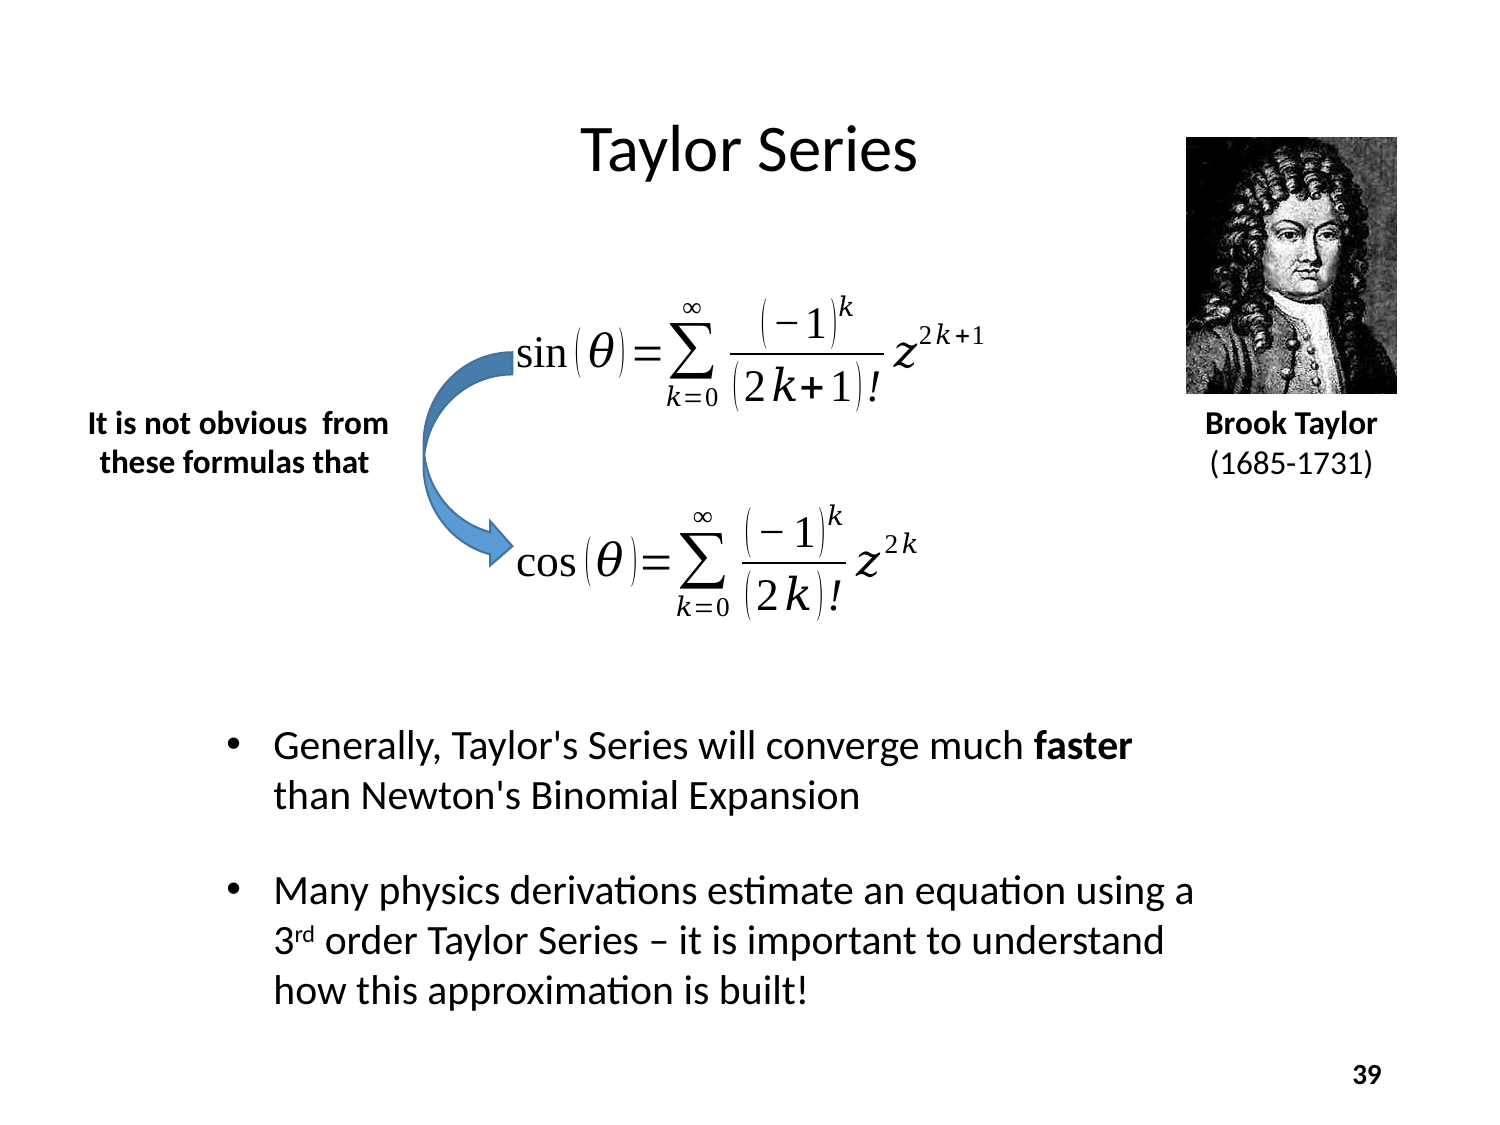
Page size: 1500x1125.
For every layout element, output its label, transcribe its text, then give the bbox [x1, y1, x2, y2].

text_box [422, 351, 514, 568]
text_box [1186, 137, 1397, 490]
title Taylor Series [103, 59, 1397, 241]
text_box Generally, Taylor's Series will converge much faster than Newton's Binomial Expansion Many physics derivations estimate an equation using a 3rd order Taylor Series – it is important to understand how this approximation is built! [211, 710, 1222, 1021]
slide_number 39 [1059, 1042, 1397, 1103]
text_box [515, 290, 985, 624]
